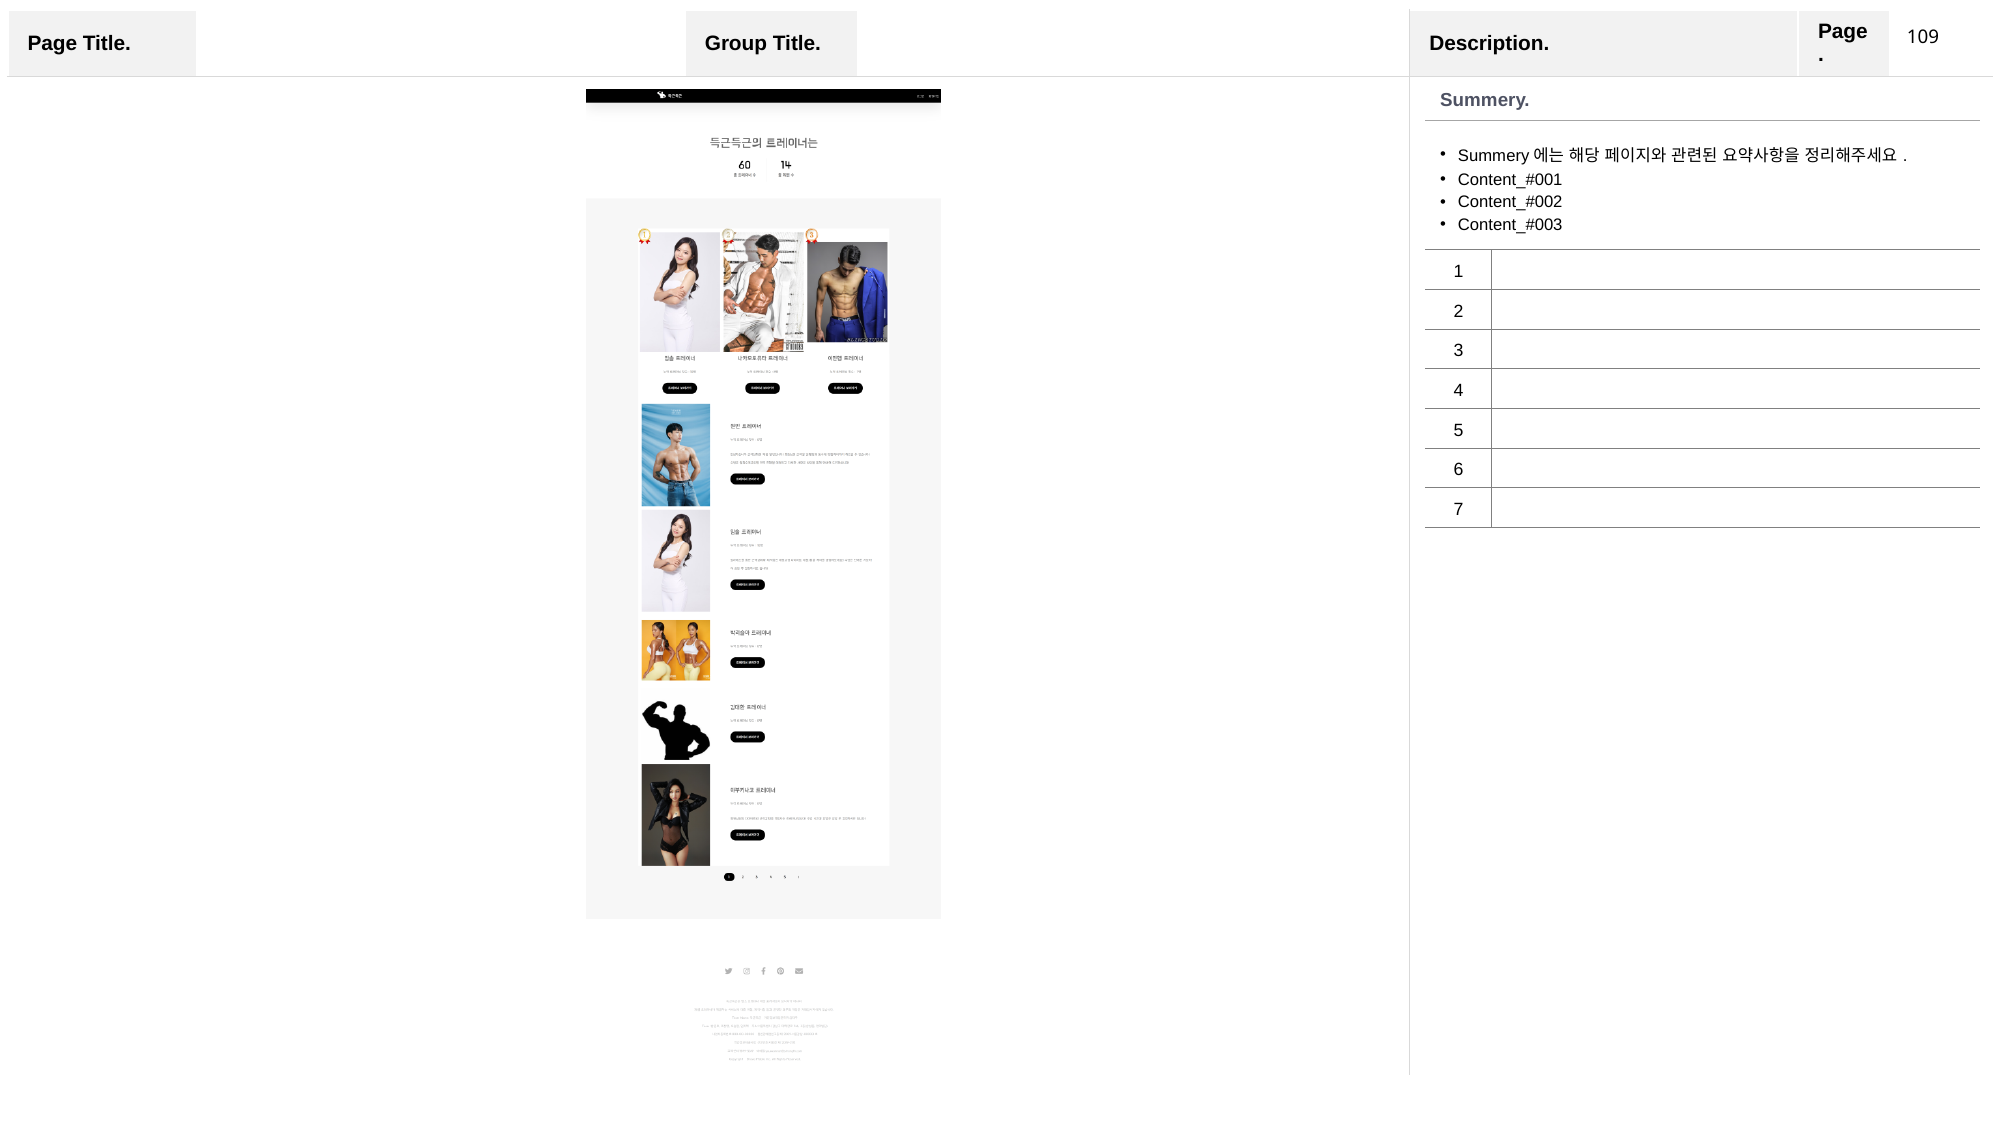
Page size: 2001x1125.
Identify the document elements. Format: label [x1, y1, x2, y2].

text_box [1892, 17, 2000, 58]
table_cell [1492, 488, 1980, 527]
table_cell [1425, 369, 1491, 408]
table_cell [1425, 290, 1491, 329]
table_cell [1425, 409, 1491, 448]
picture [586, 89, 942, 1093]
table_cell [1425, 121, 1980, 249]
table_cell [1425, 449, 1491, 487]
table_cell [1492, 369, 1980, 408]
table_cell [1425, 250, 1491, 289]
table_header [1425, 78, 1980, 120]
table_cell [1492, 449, 1980, 487]
table_cell [1492, 290, 1980, 329]
table_cell [1425, 330, 1491, 368]
table_cell [1492, 250, 1980, 289]
table_cell [1492, 409, 1980, 448]
table_cell [1425, 488, 1491, 527]
table_cell [1492, 330, 1980, 368]
